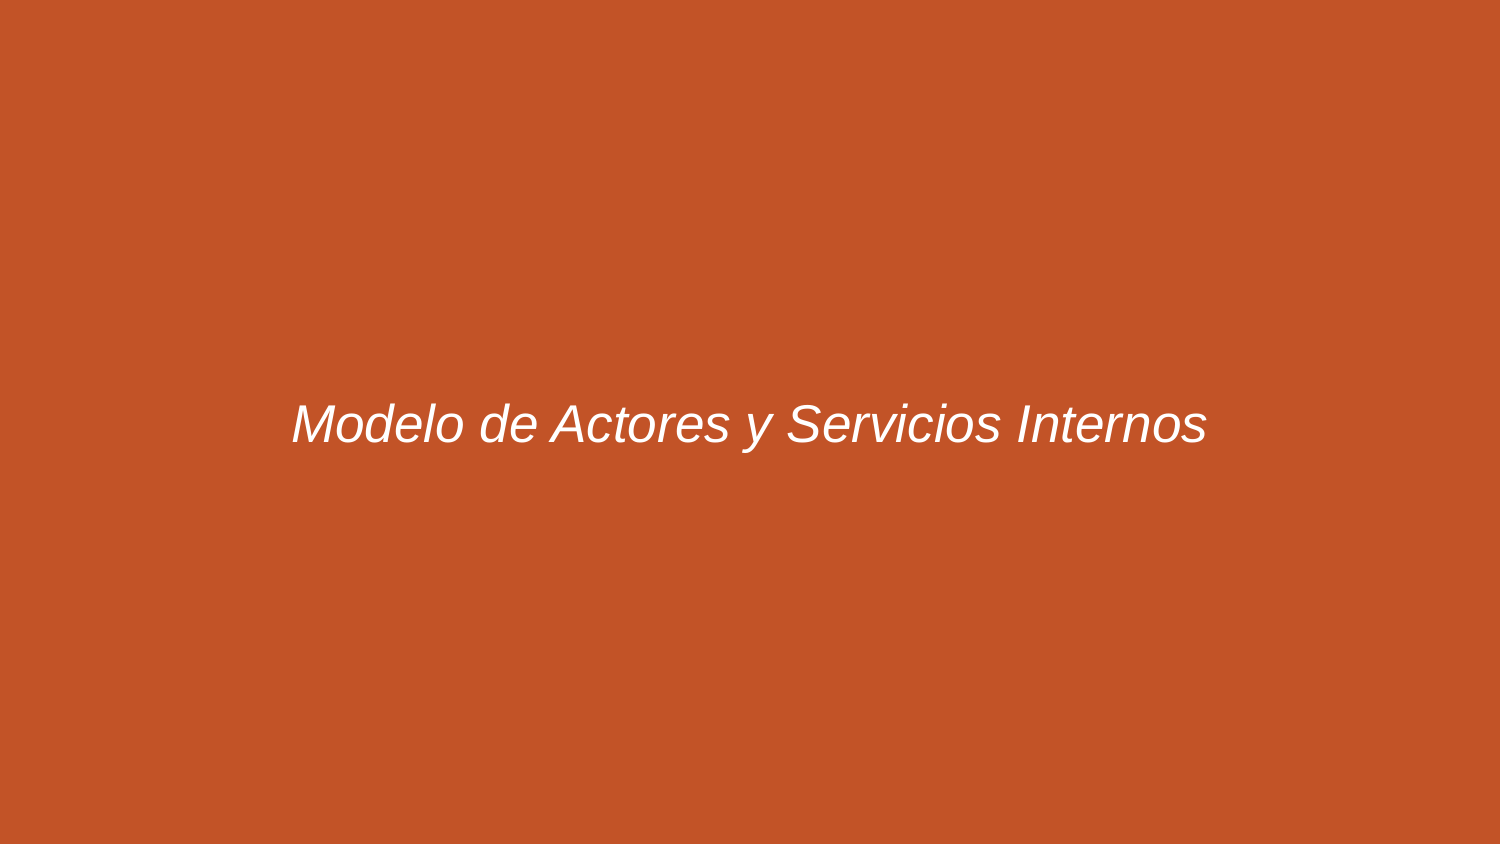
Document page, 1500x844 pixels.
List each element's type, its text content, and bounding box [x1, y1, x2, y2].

title Modelo de Actores y Servicios Internos [144, 374, 1356, 469]
